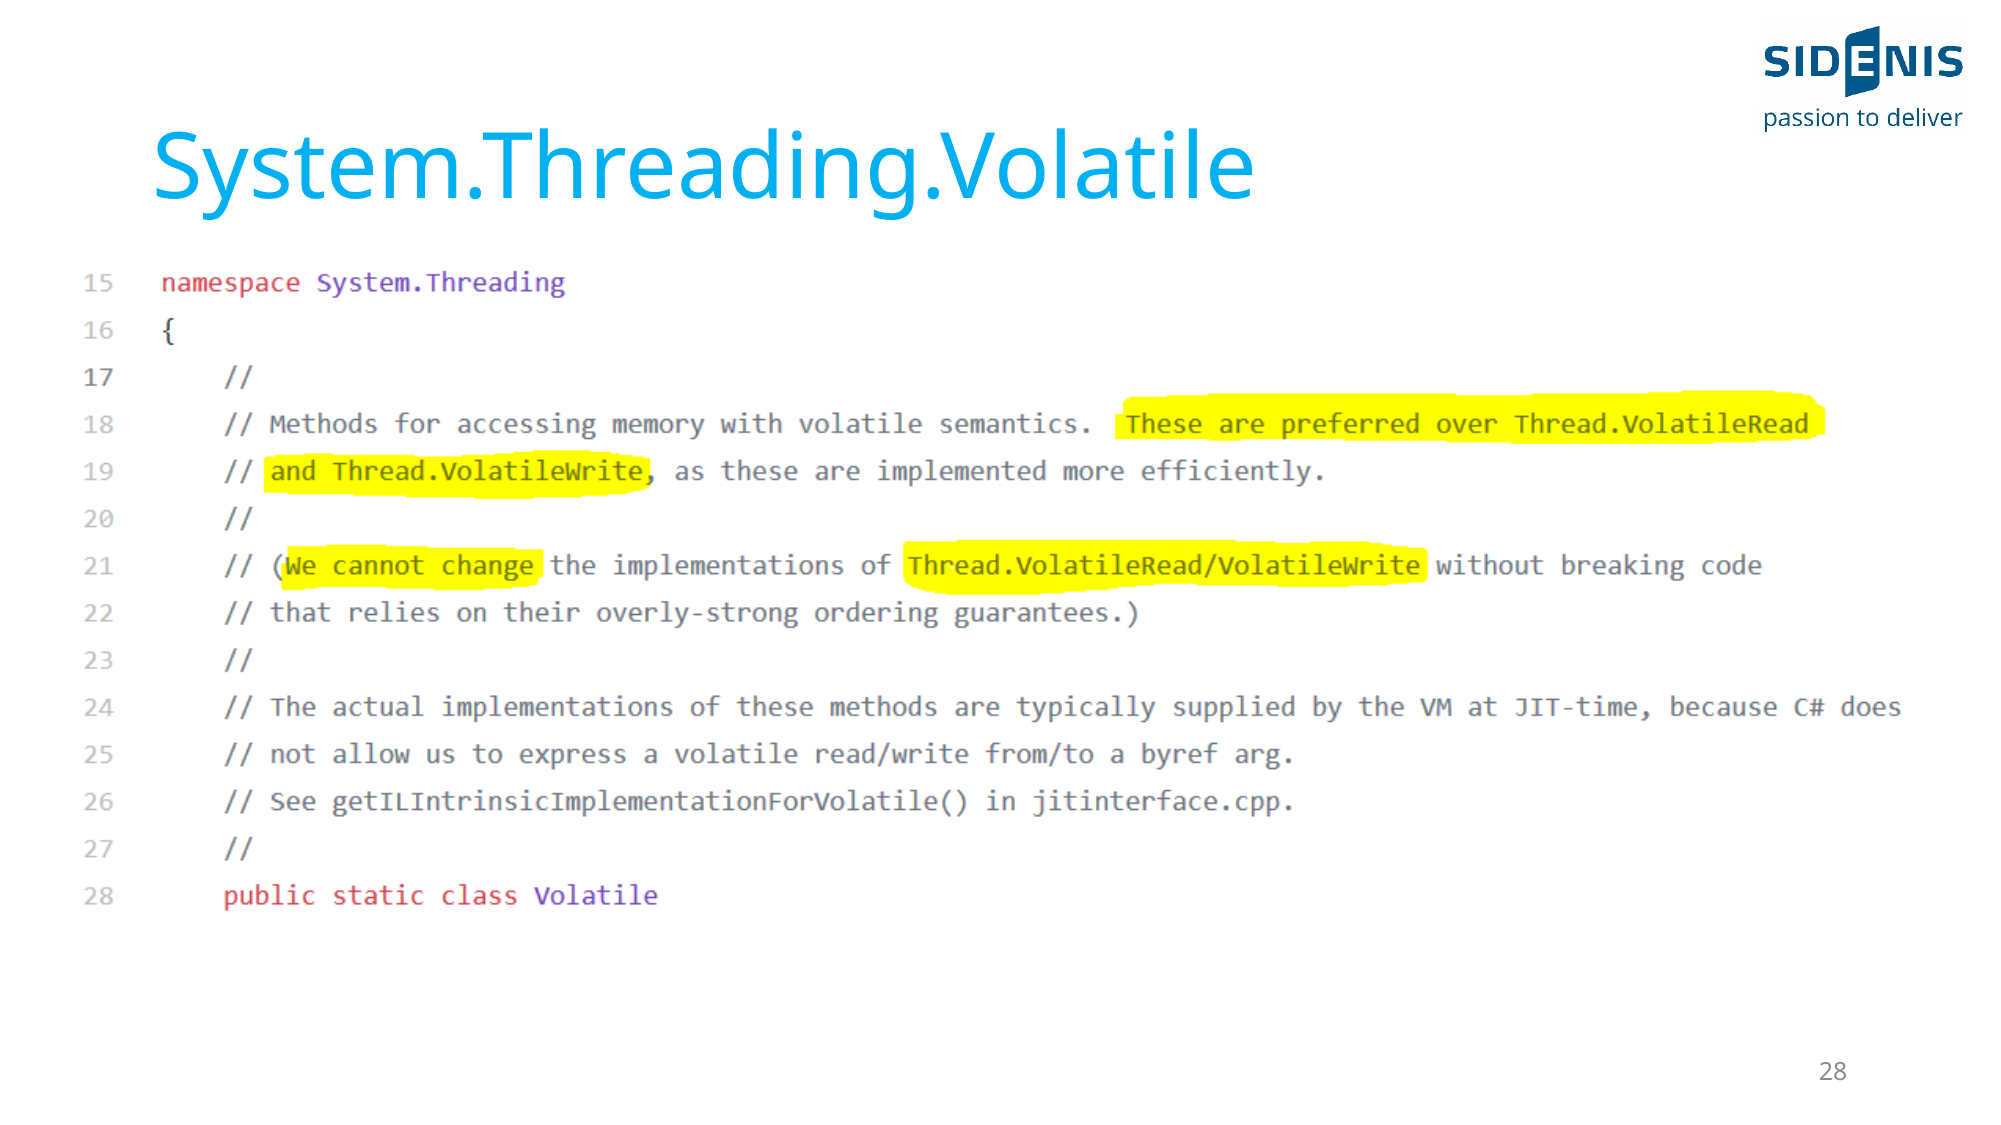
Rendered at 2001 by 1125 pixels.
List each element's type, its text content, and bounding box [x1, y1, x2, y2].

slide_number 28 [1412, 1042, 1863, 1103]
title System.Threading.Volatile [137, 59, 1863, 254]
picture [60, 254, 1940, 919]
picture [1757, 20, 1968, 139]
